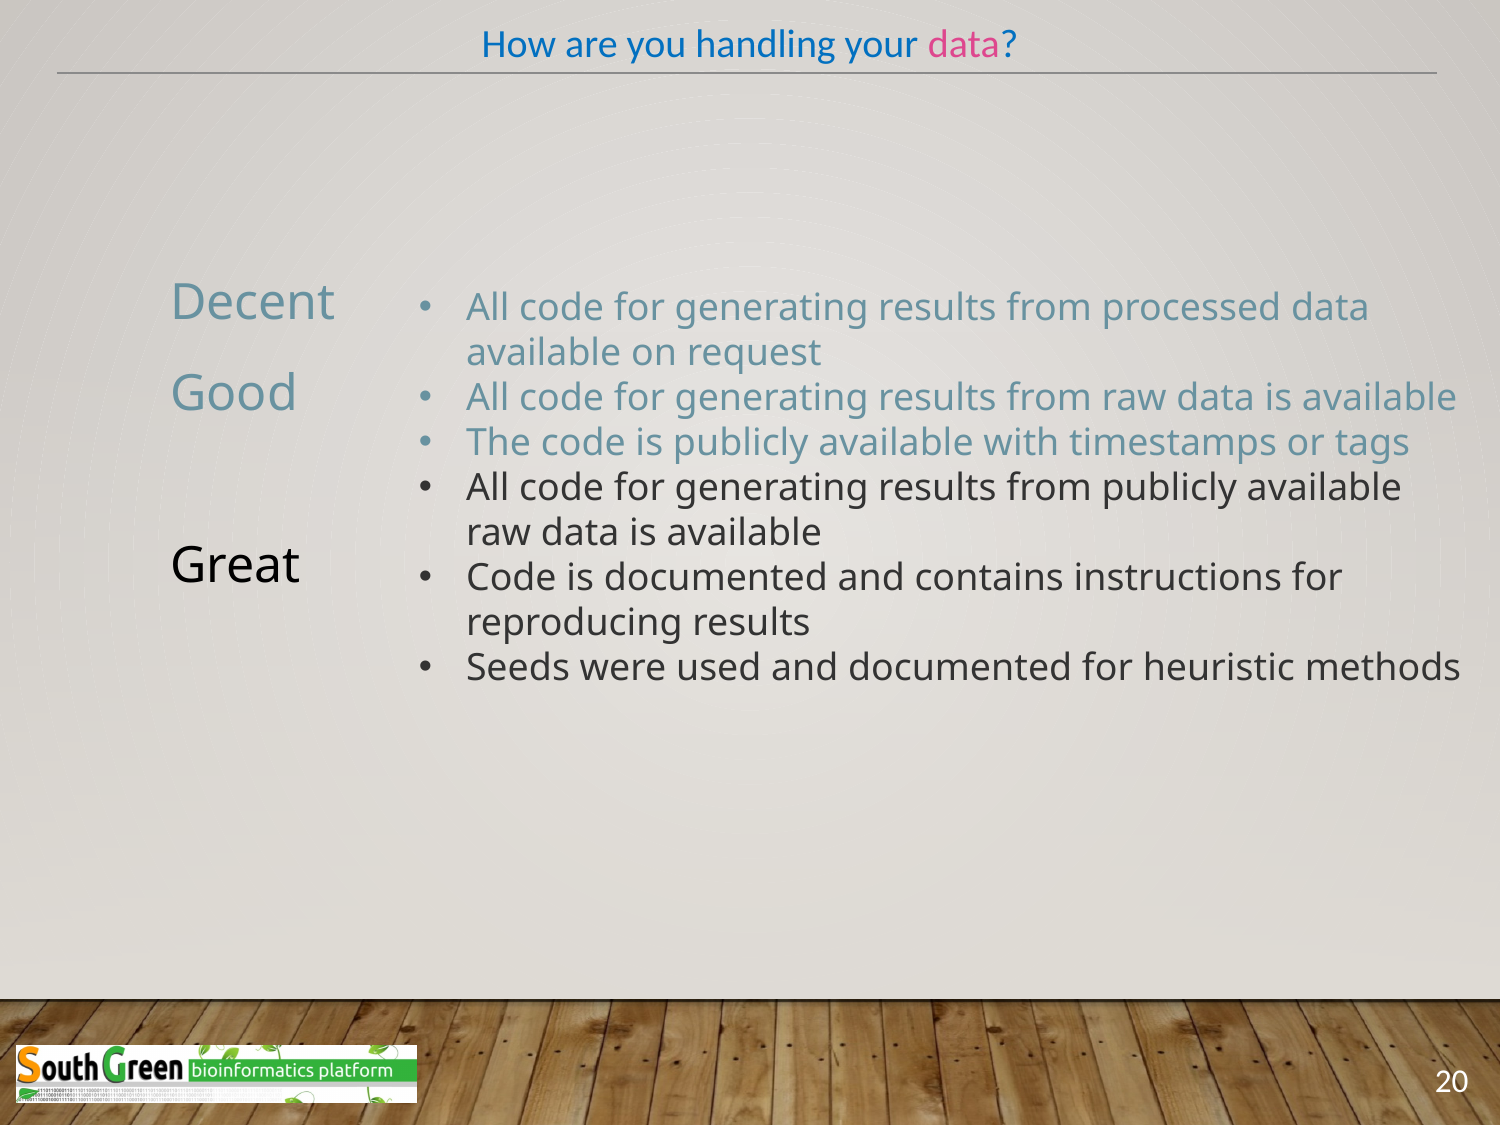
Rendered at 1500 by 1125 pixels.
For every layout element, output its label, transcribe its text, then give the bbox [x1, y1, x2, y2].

text_box All code for generating results from processed data available on request All code for generating results from raw data is available The code is publicly available with timestamps or tags All code for generating results from publicly available raw data is available Code is documented and contains instructions for reproducing results Seeds were used and documented for heuristic methods [404, 275, 1484, 786]
slide_number 20 [1369, 1051, 1484, 1105]
text_box Good [155, 352, 369, 428]
picture [0, 999, 1500, 1125]
text_box Great [155, 524, 369, 600]
text_box Decent [155, 262, 369, 352]
list How are you handling your data? [0, 0, 1500, 73]
